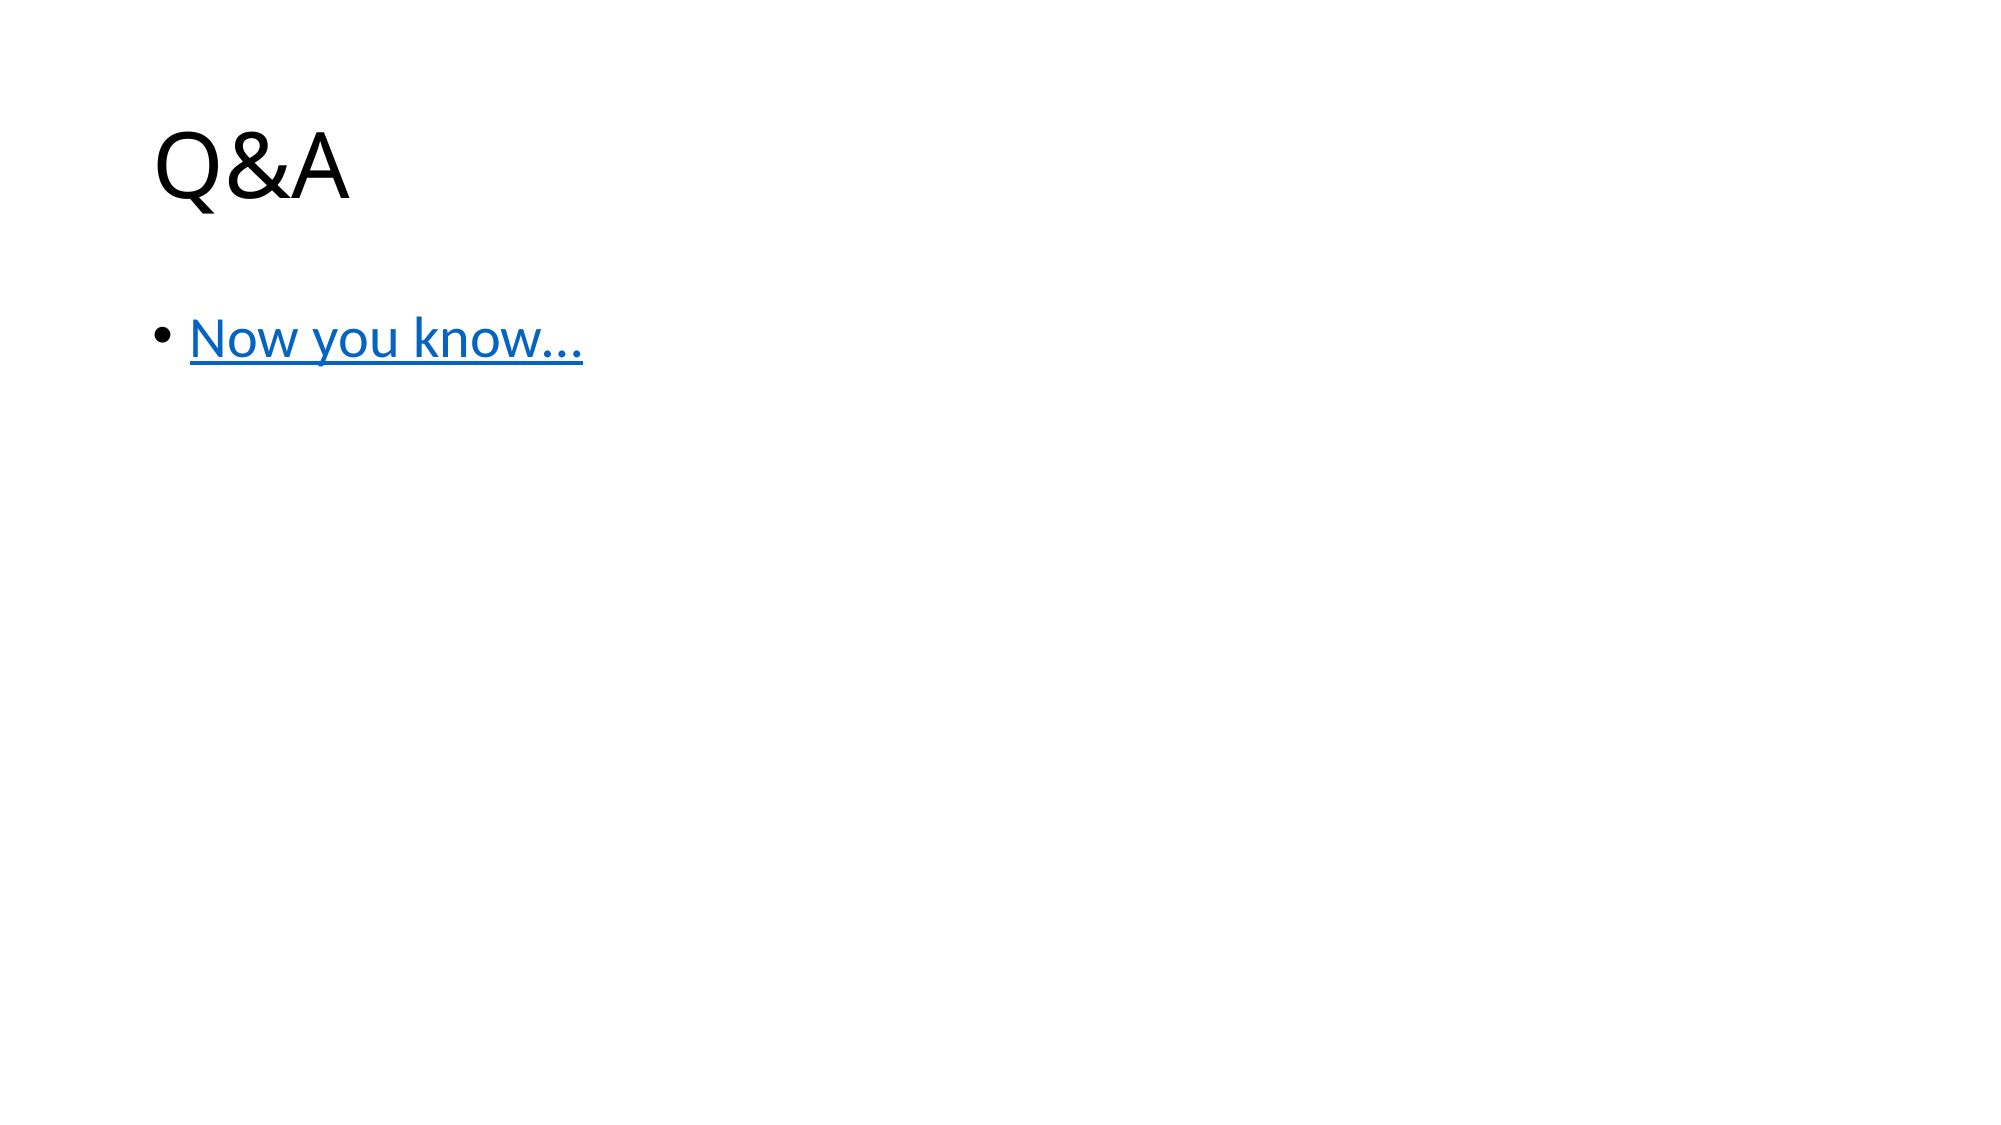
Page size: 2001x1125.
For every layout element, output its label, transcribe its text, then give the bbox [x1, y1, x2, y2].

title Q&A [137, 59, 1863, 278]
list Now you know… [137, 299, 1863, 1014]
